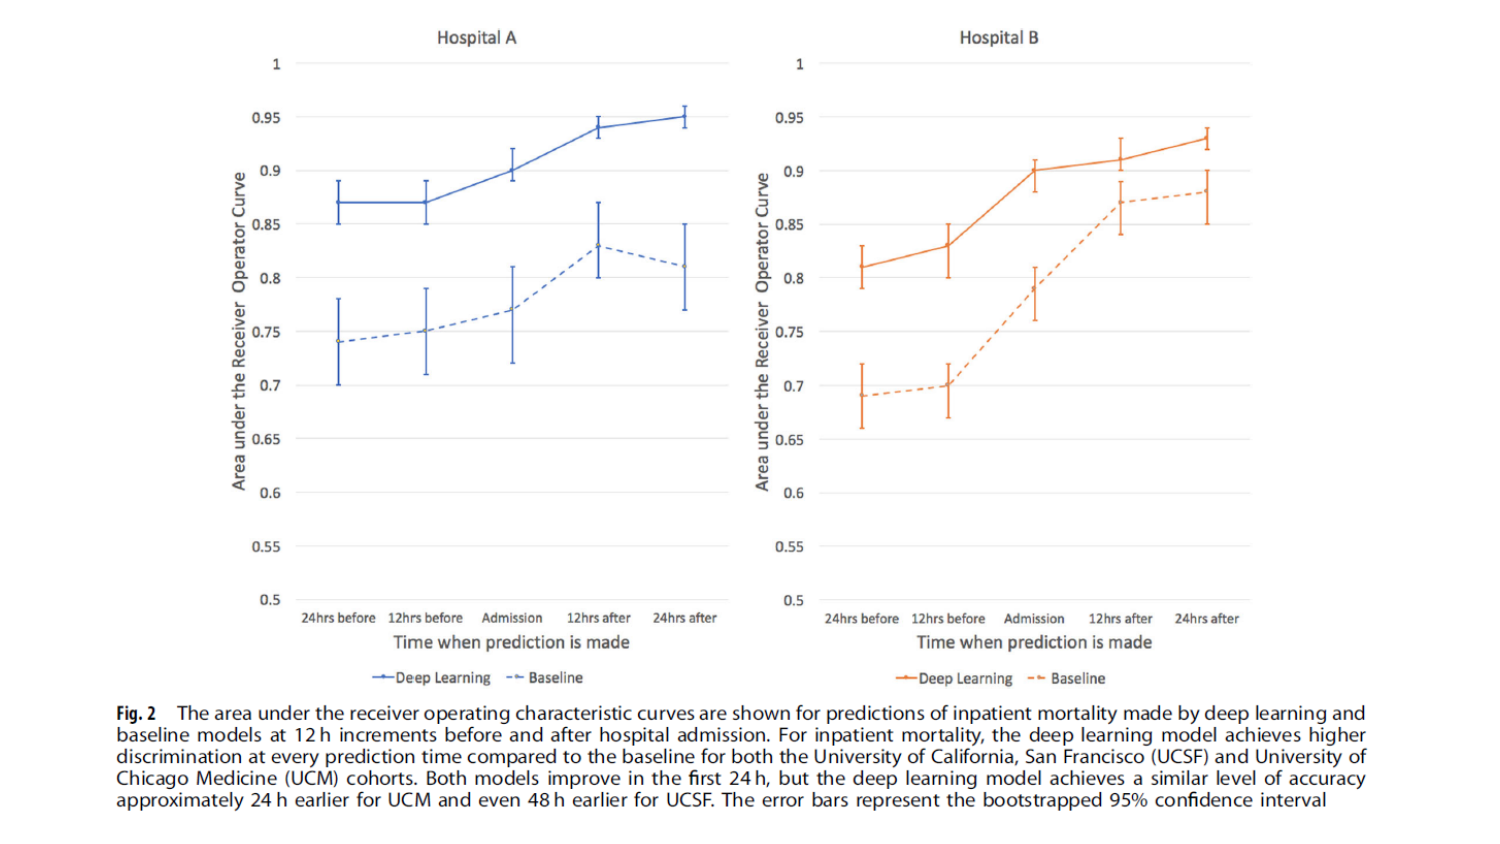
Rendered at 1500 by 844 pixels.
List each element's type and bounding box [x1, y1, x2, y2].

picture [74, 21, 1430, 823]
